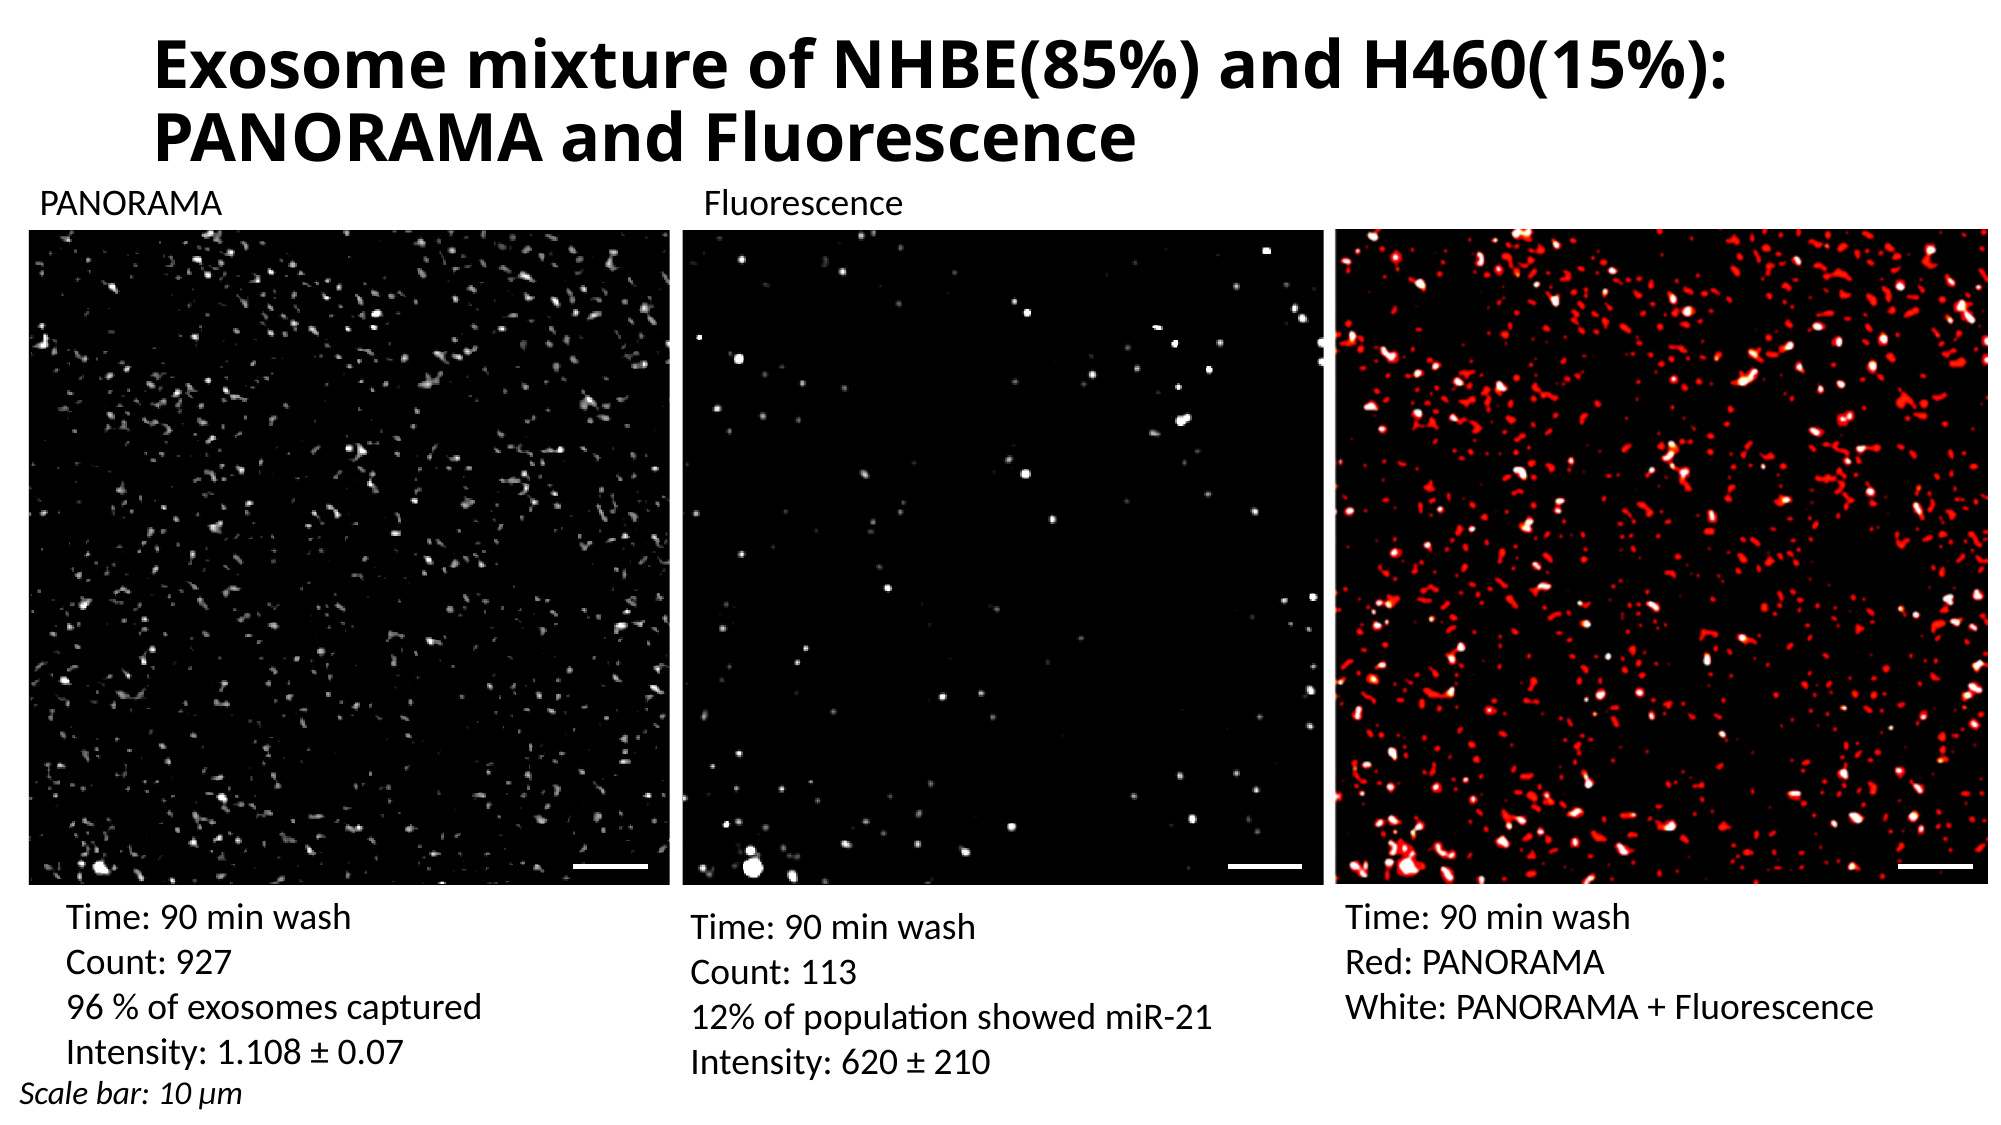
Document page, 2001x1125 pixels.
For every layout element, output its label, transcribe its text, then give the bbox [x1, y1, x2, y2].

text_box Time: 90 min wash Red: PANORAMA White: PANORAMA + Fluorescence [1330, 884, 1899, 1034]
picture [1334, 229, 1988, 884]
text_box Scale bar: 10 µm [4, 1064, 361, 1119]
text_box Fluorescence [689, 170, 1167, 229]
text_box Time: 90 min wash Count: 927 96 % of exosomes captured Intensity: 1.108 ± 0.07 [51, 885, 517, 1079]
text_box PANORAMA [24, 170, 503, 231]
text_box Time: 90 min wash Count: 113 12% of population showed miR-21 Intensity: 620 ± 210 [675, 894, 1311, 1090]
picture [682, 229, 1324, 885]
picture [28, 229, 670, 885]
title Exosome mixture of NHBE(85%) and H460(15%): PANORAMA and Fluorescence [137, 19, 1863, 188]
